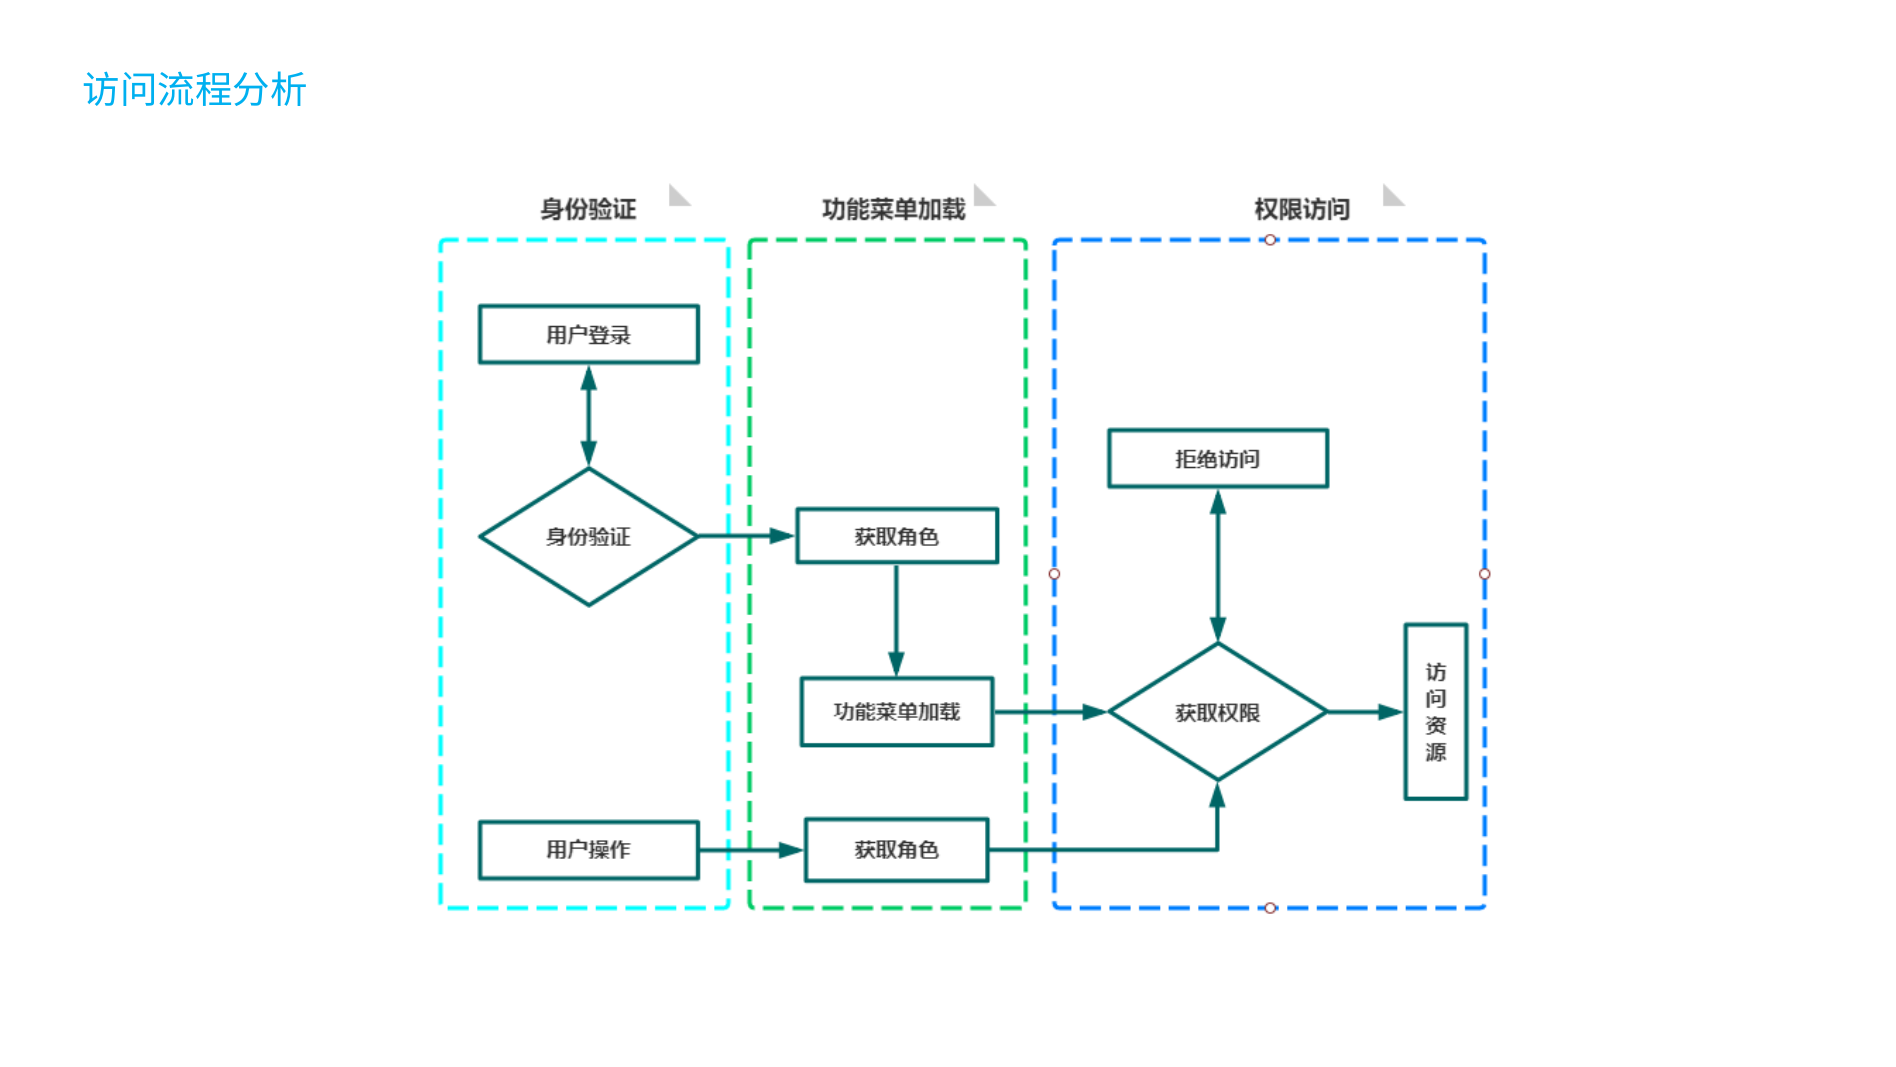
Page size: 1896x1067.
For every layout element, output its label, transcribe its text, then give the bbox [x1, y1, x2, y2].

picture [414, 177, 1516, 929]
text_box 访问流程分析 [67, 51, 323, 118]
